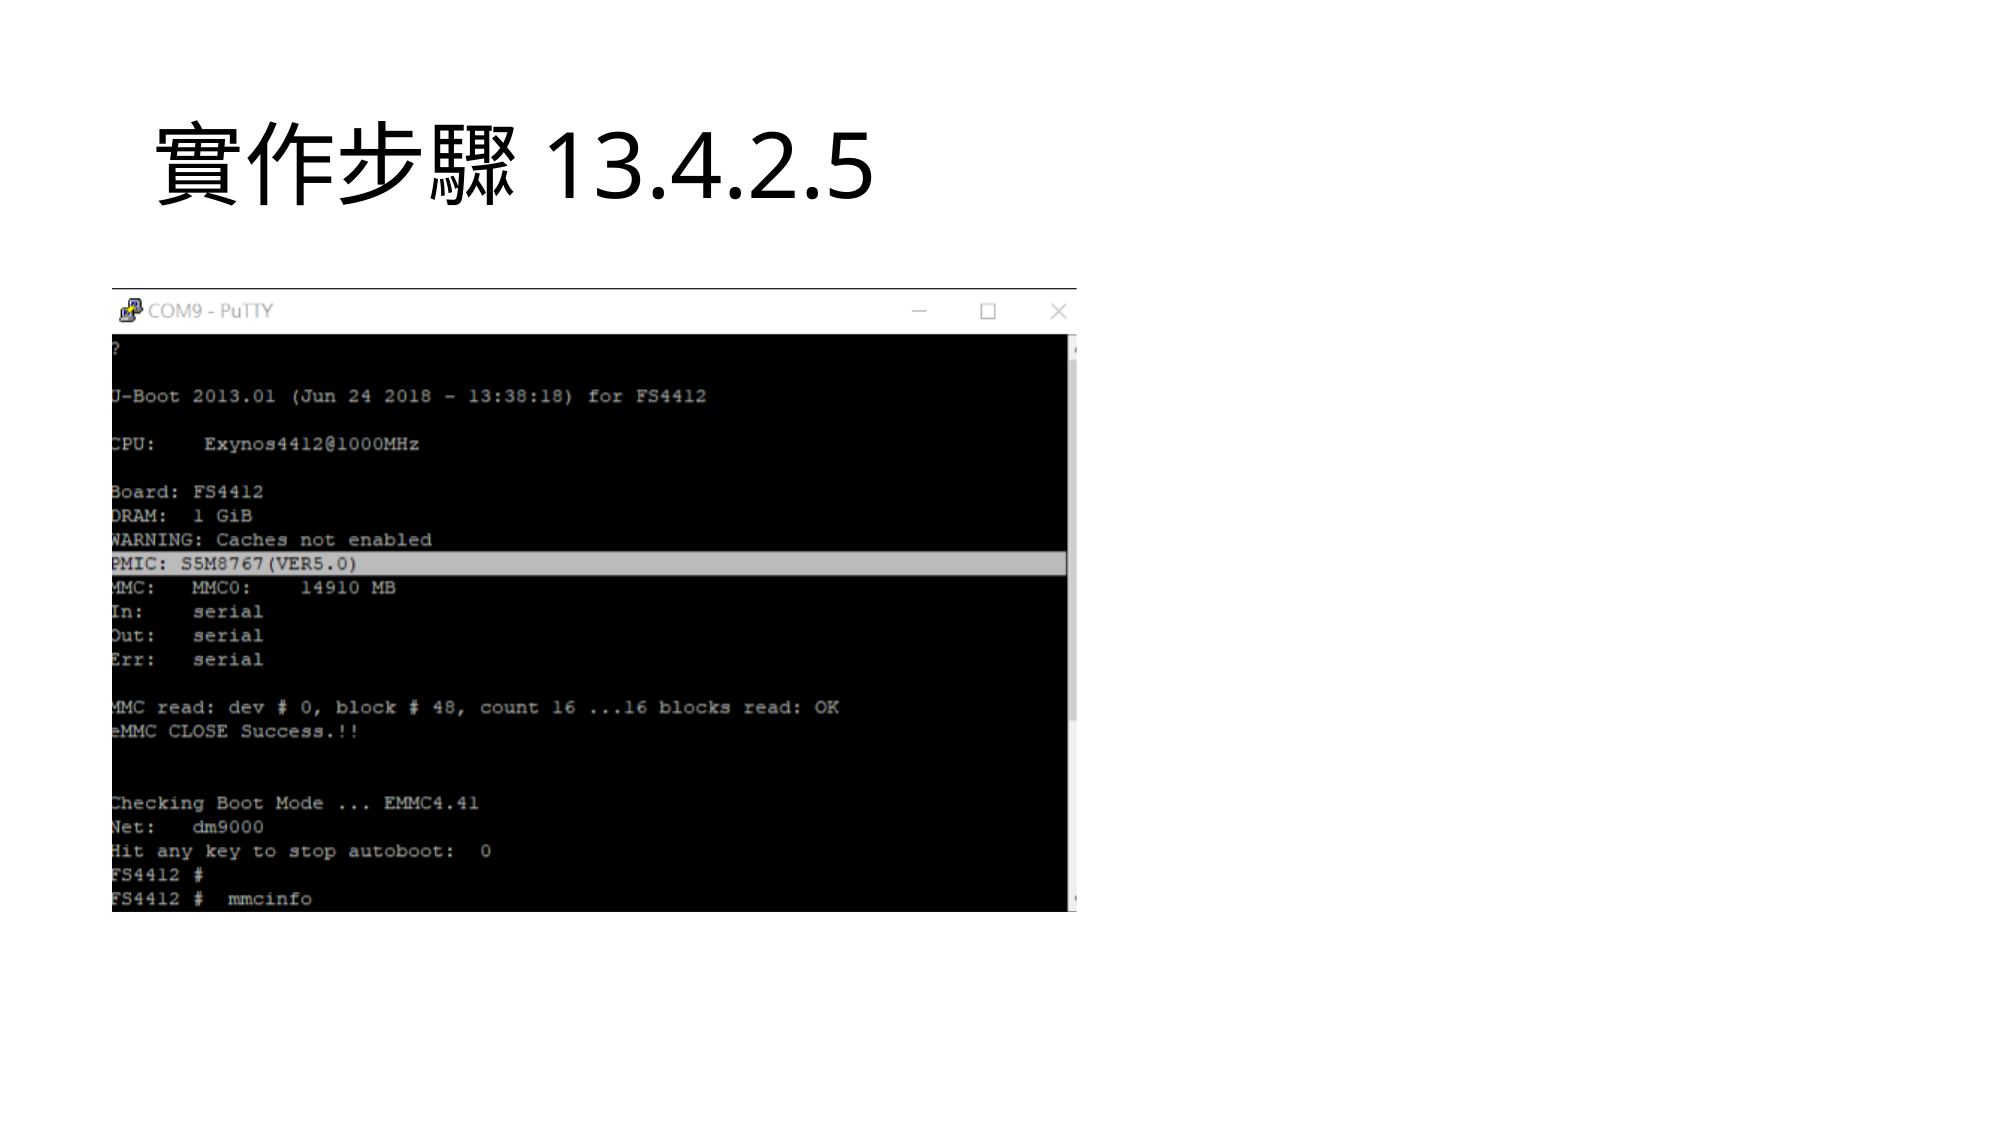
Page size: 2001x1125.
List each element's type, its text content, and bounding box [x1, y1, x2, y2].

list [102, 276, 1078, 913]
title 實作步驟13.4.2.5 [137, 59, 1863, 278]
